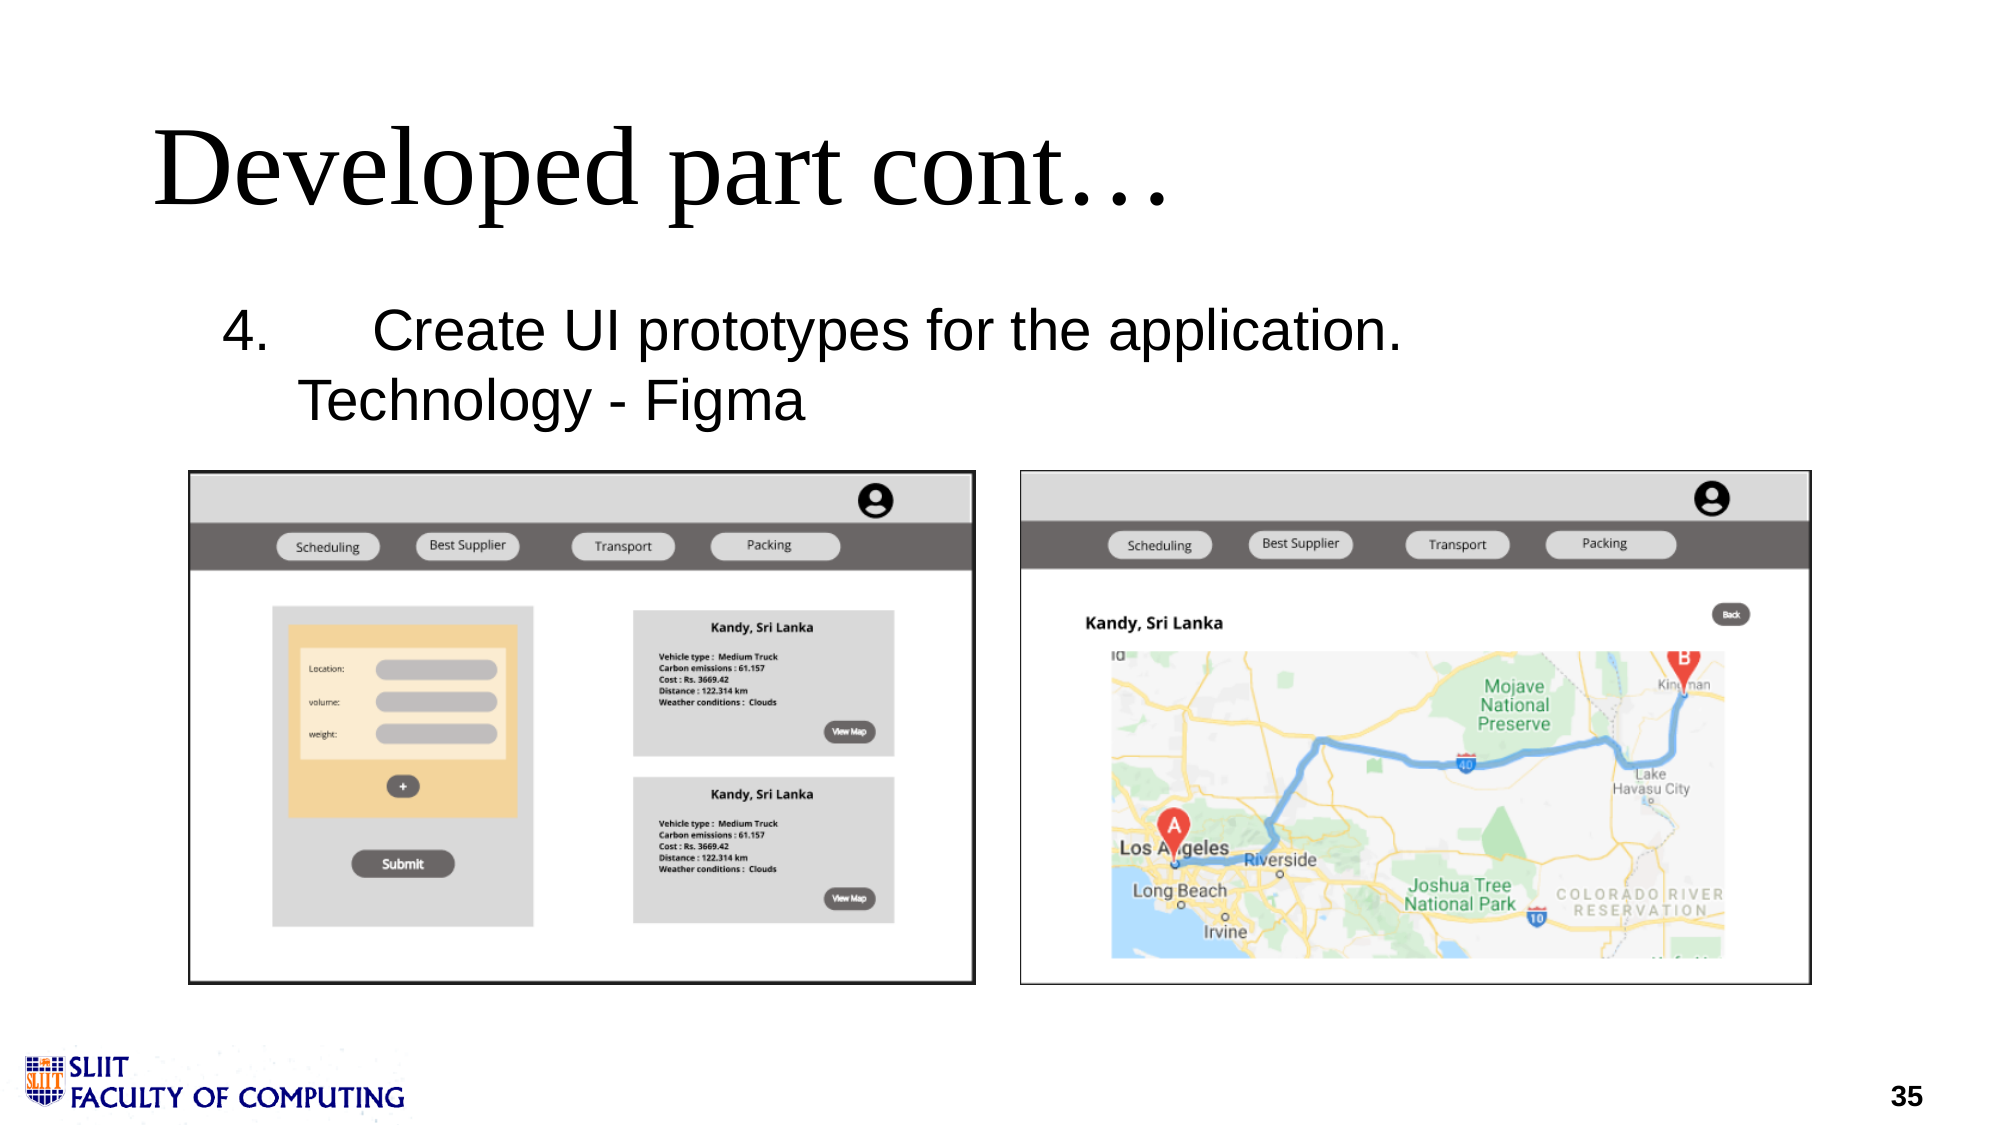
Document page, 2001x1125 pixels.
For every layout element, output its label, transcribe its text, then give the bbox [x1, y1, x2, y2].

picture [1019, 469, 1812, 985]
picture [0, 1045, 413, 1125]
text_box 4. Create UI prototypes for the application. Technology - Figma [207, 277, 1793, 471]
picture [188, 469, 976, 985]
title Developed part cont… [137, 59, 1863, 278]
